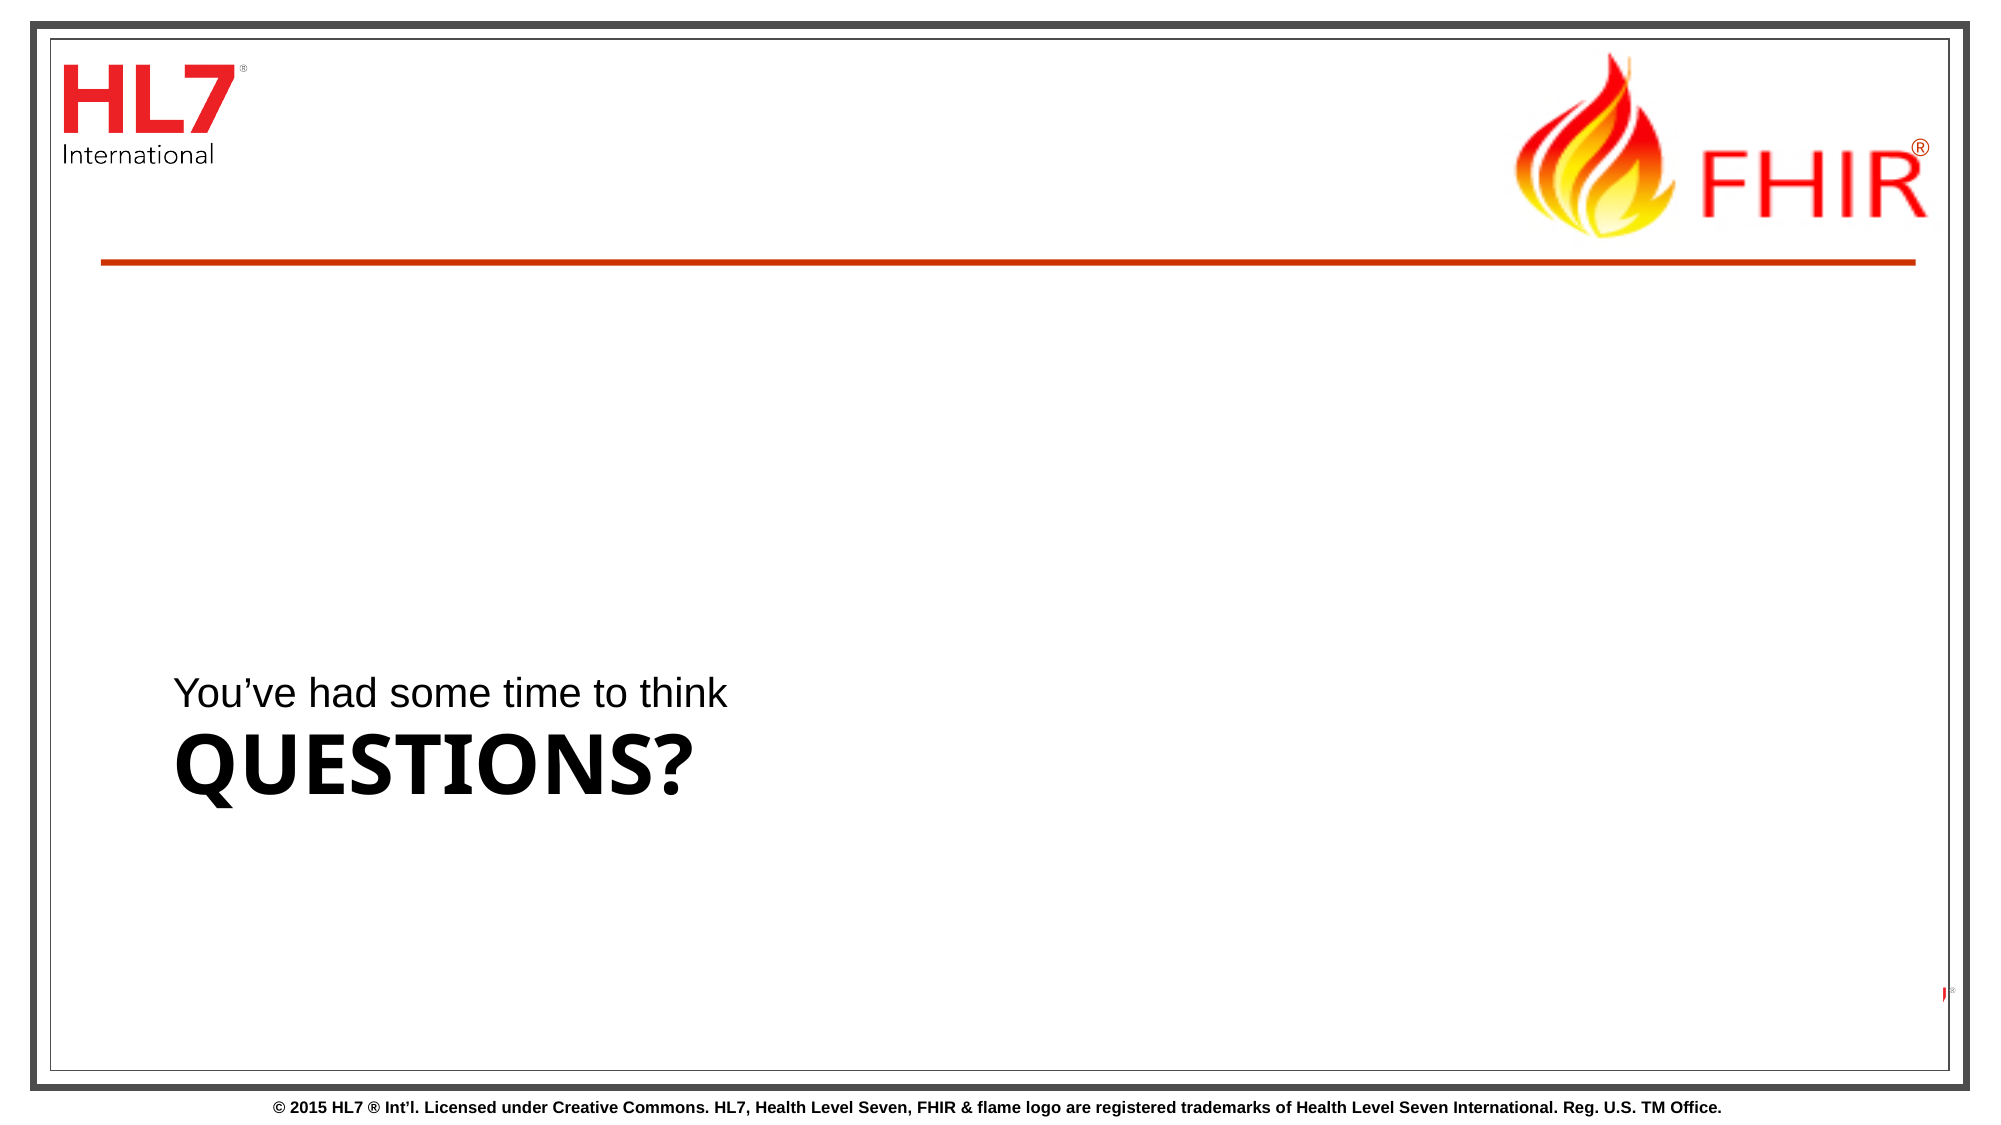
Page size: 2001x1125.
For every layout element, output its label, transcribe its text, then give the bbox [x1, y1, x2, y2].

picture [7, 0, 304, 229]
picture [1771, 937, 1999, 1114]
title Questions? [157, 723, 1858, 947]
list You’ve had some time to think [157, 476, 1858, 723]
picture [1498, 42, 1944, 249]
